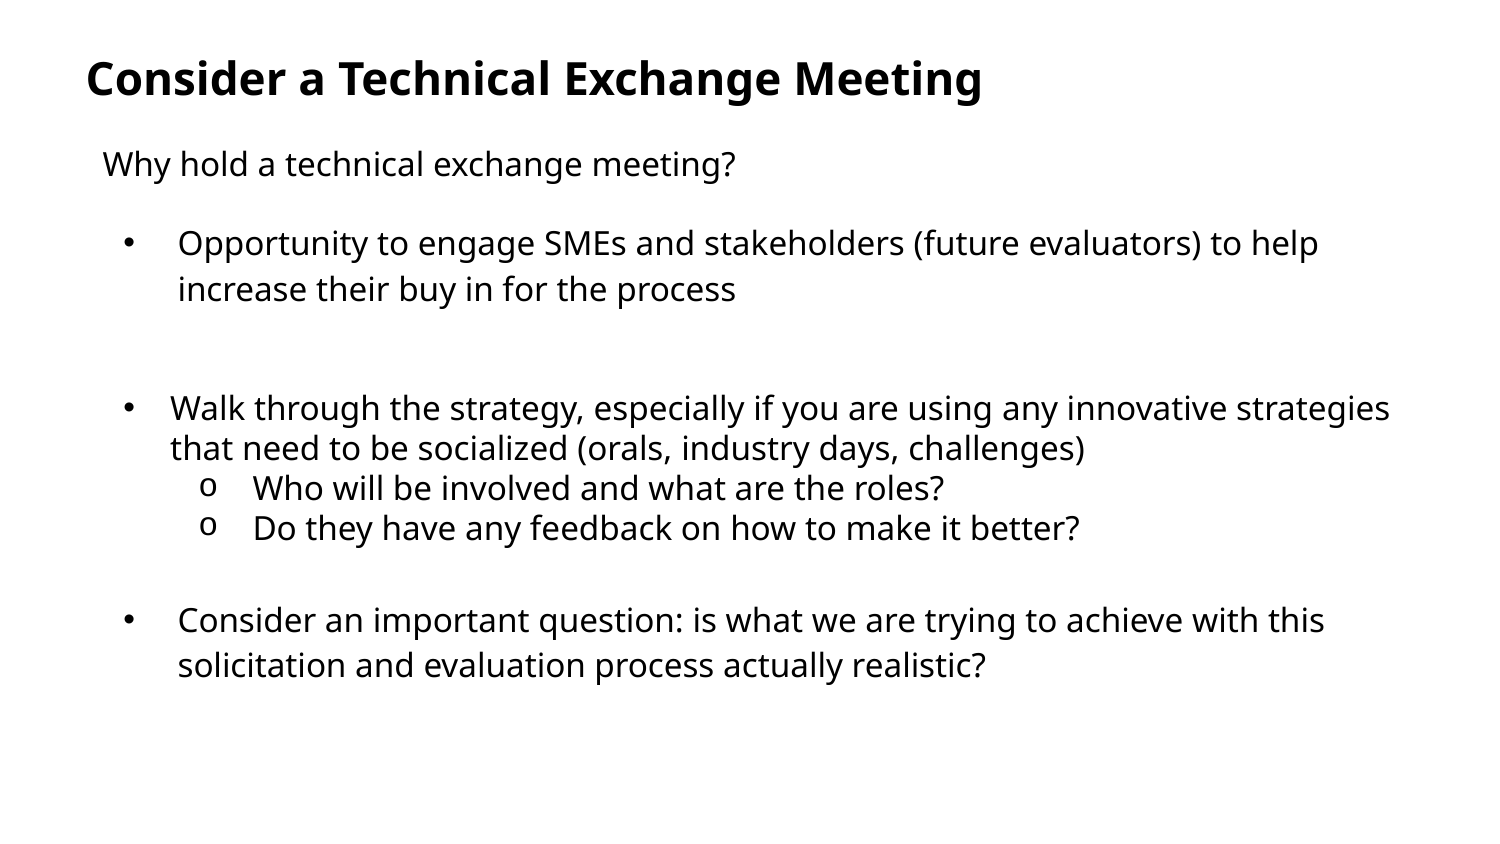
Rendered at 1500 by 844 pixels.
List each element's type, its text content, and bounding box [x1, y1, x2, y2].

title Consider a Technical Exchange Meeting [70, 34, 1325, 115]
list Why hold a technical exchange meeting? Opportunity to engage SMEs and stakeholders (future evaluators) to help increase their buy in for the process Walk through the strategy, especially if you are using any innovative strategies that need to be socialized (orals, industry days, challenges) Who will be involved and what are the roles? Do they have any feedback on how to make it better? Consider an important question: is what we are trying to achieve with this solicitation and evaluation process actually realistic? [87, 122, 1437, 722]
